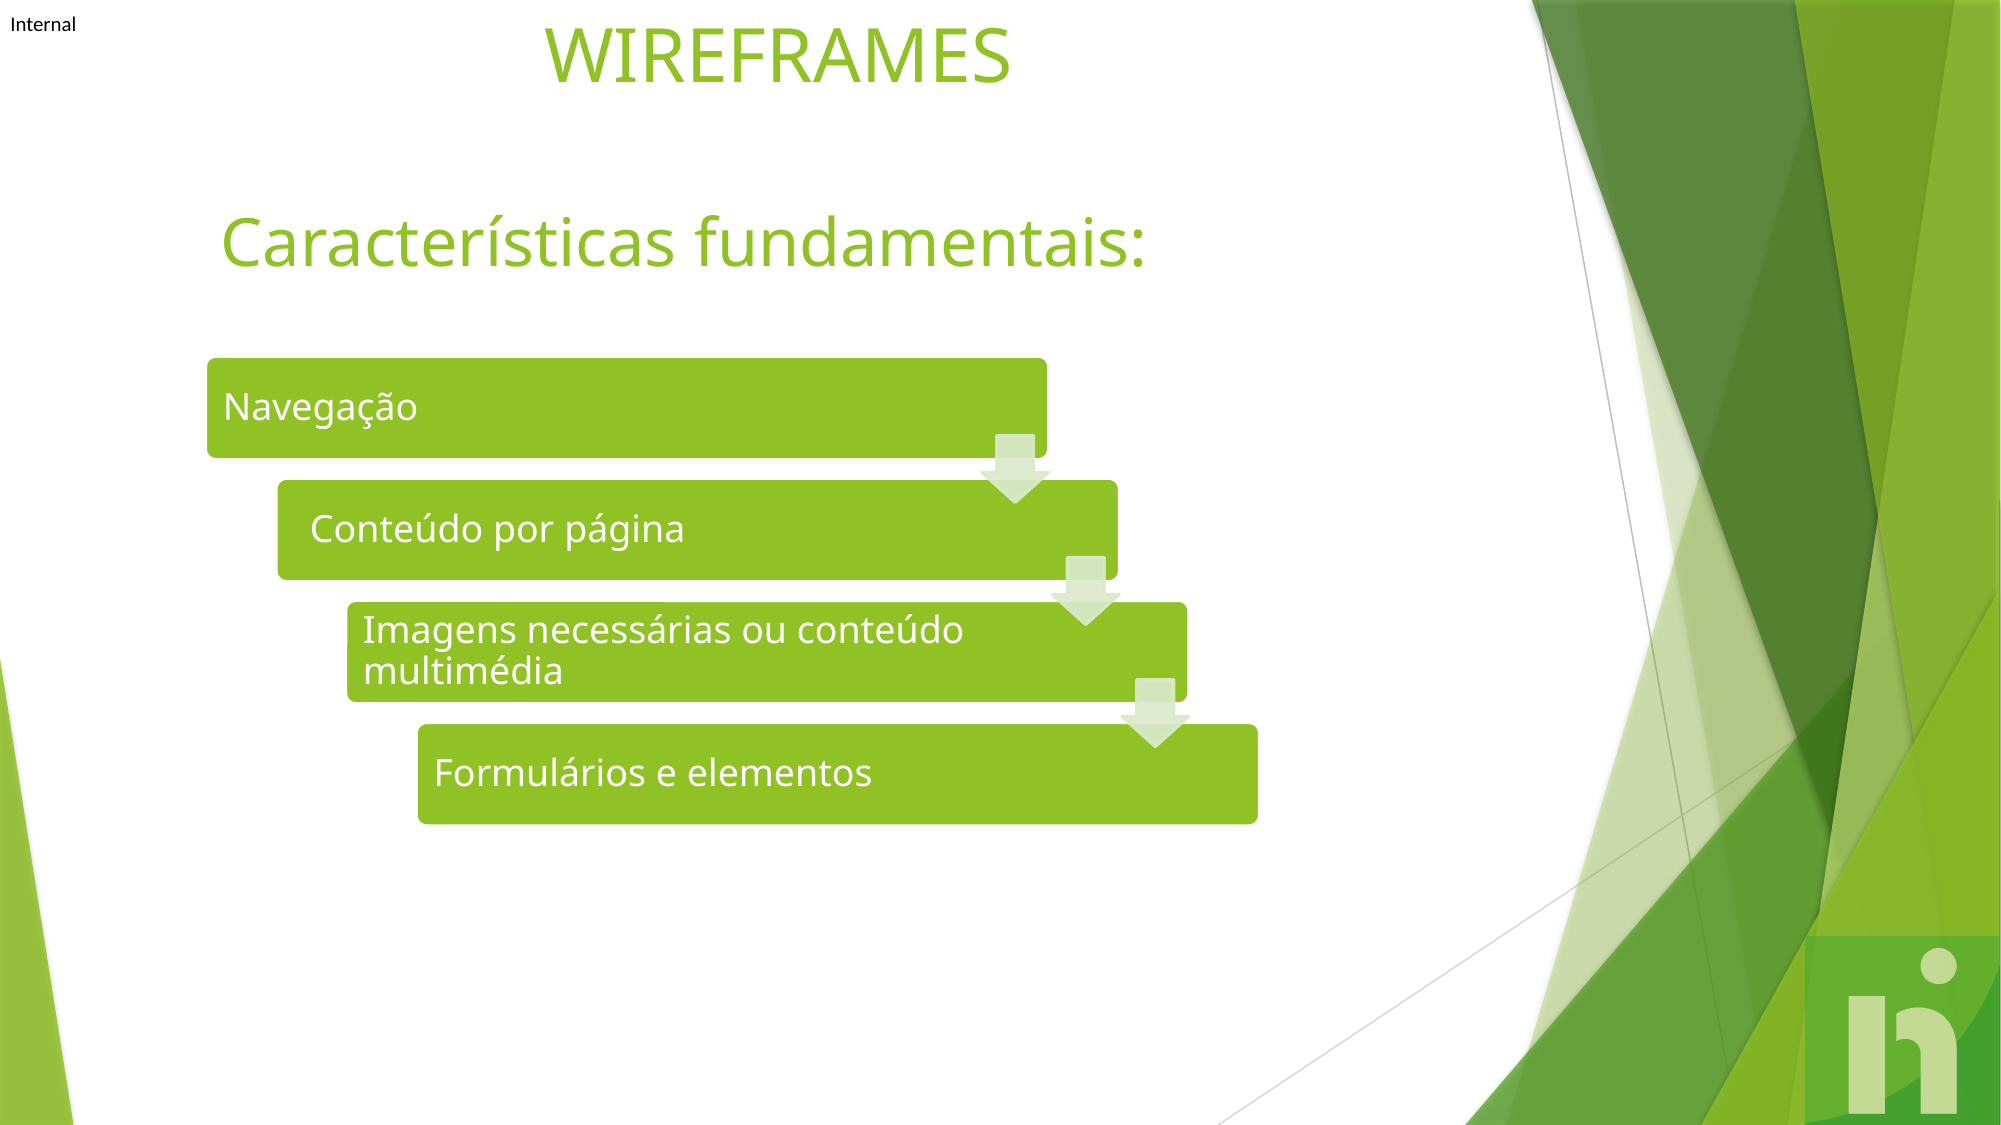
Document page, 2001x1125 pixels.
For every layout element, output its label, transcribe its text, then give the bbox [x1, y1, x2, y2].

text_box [205, 355, 1261, 827]
picture [1804, 936, 2000, 1125]
text_box Características fundamentais: [205, 162, 1239, 288]
text_box WIREFRAMES [0, 0, 1557, 118]
